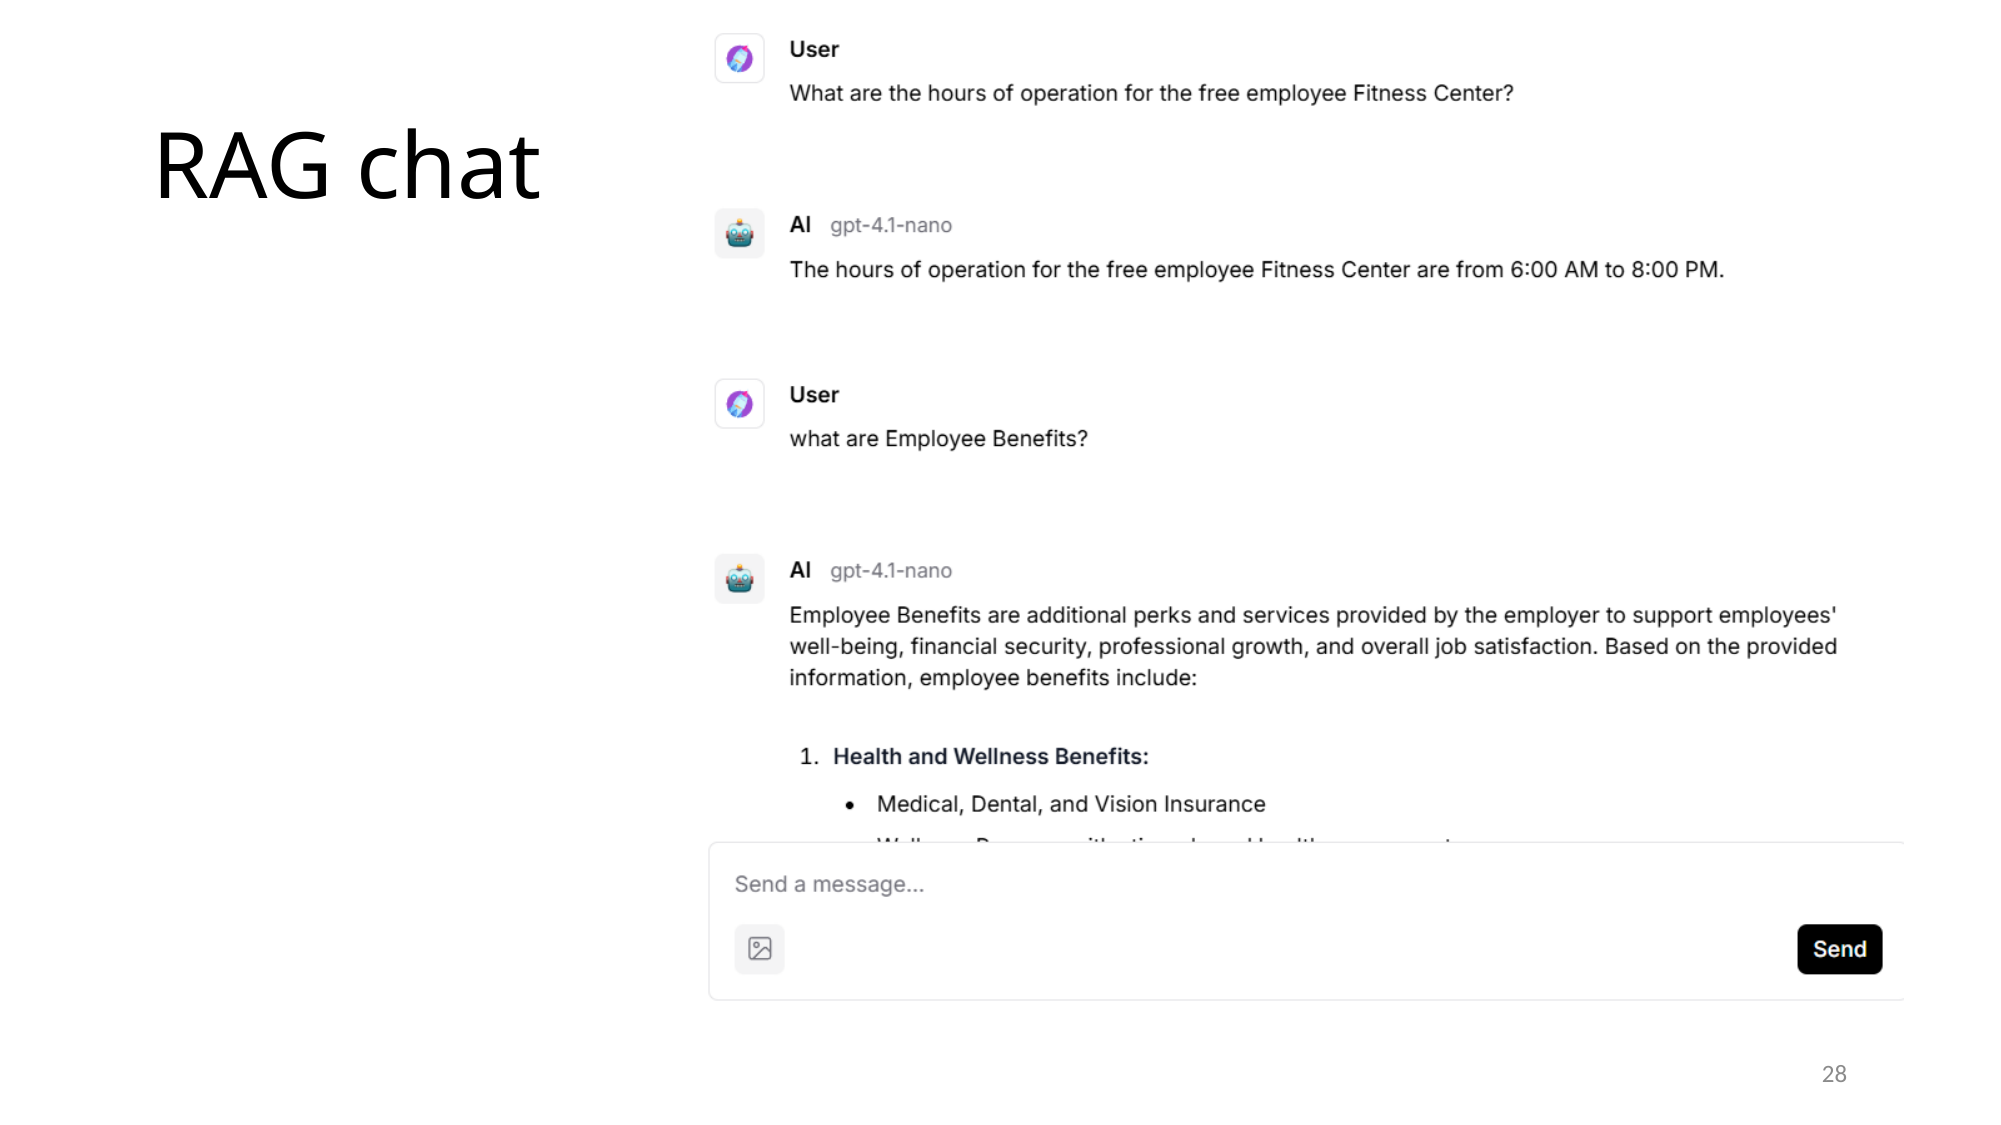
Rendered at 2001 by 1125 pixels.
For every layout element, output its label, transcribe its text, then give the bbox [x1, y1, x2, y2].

title RAG chat [137, 59, 696, 278]
slide_number 28 [1412, 1042, 1863, 1103]
picture [696, 22, 1904, 1007]
